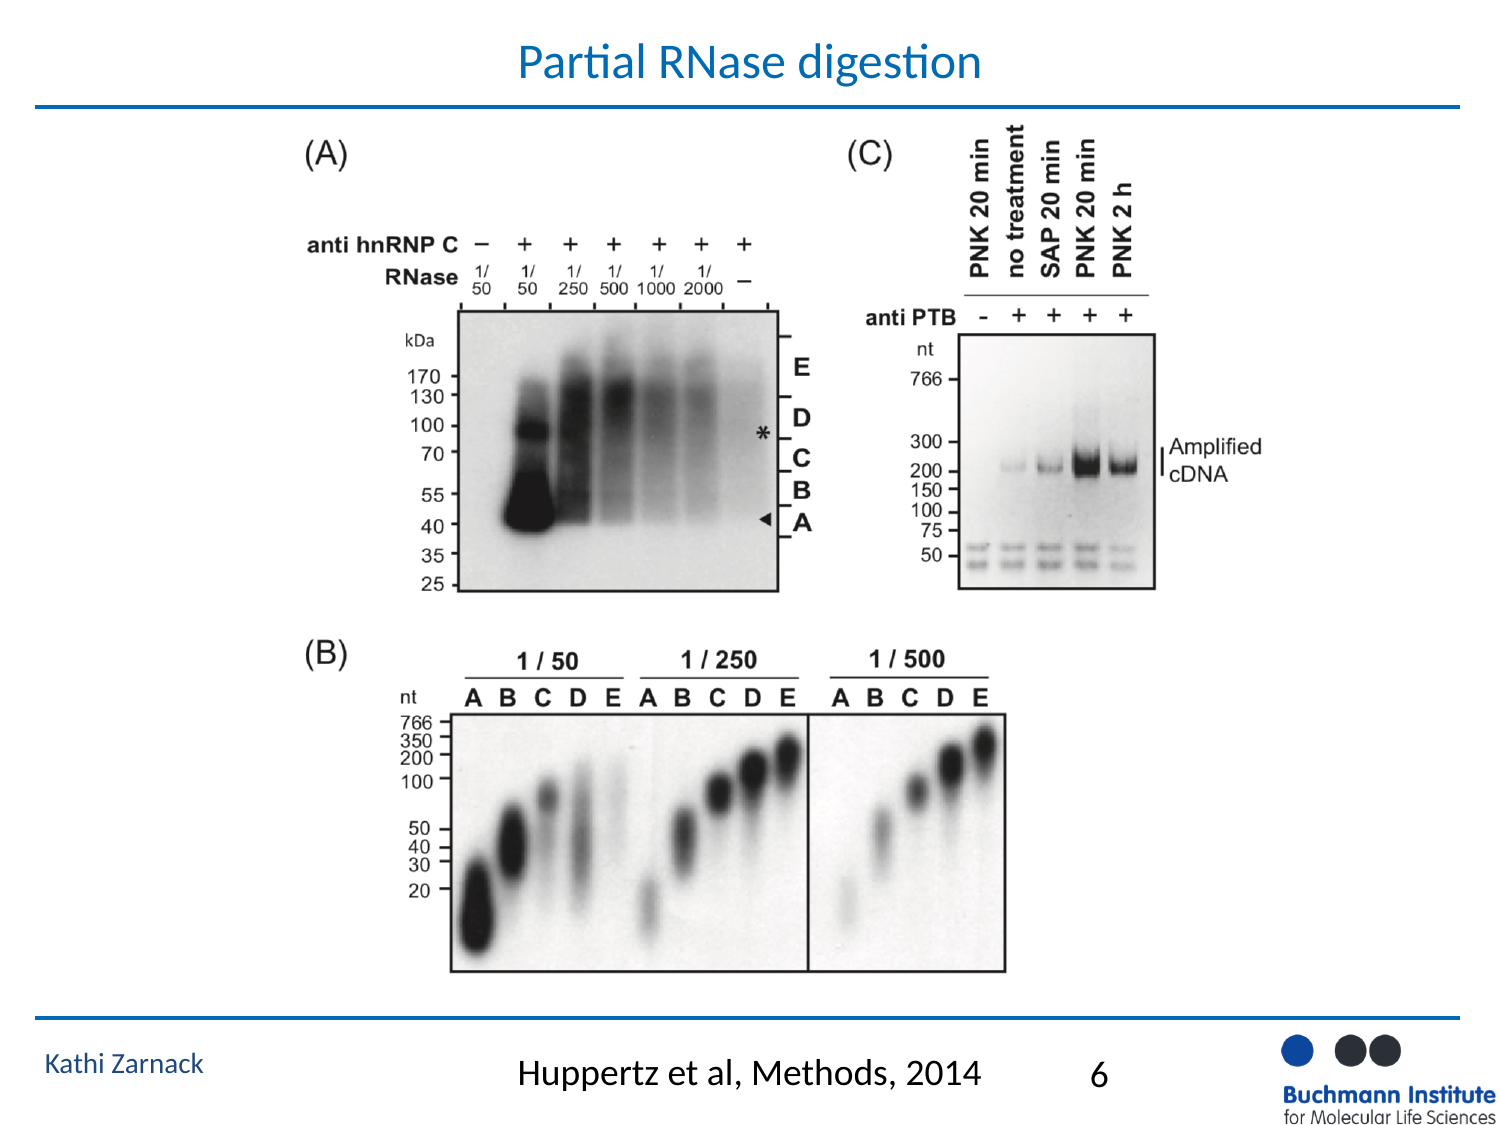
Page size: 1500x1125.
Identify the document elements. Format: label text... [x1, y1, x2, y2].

picture [1281, 1034, 1496, 1125]
picture [277, 113, 1270, 991]
slide_number 6 [1164, 1042, 1425, 1103]
text_box Huppertz et al, Methods, 2014 [336, 1040, 1164, 1125]
title Partial RNase digestion [75, 21, 1425, 114]
